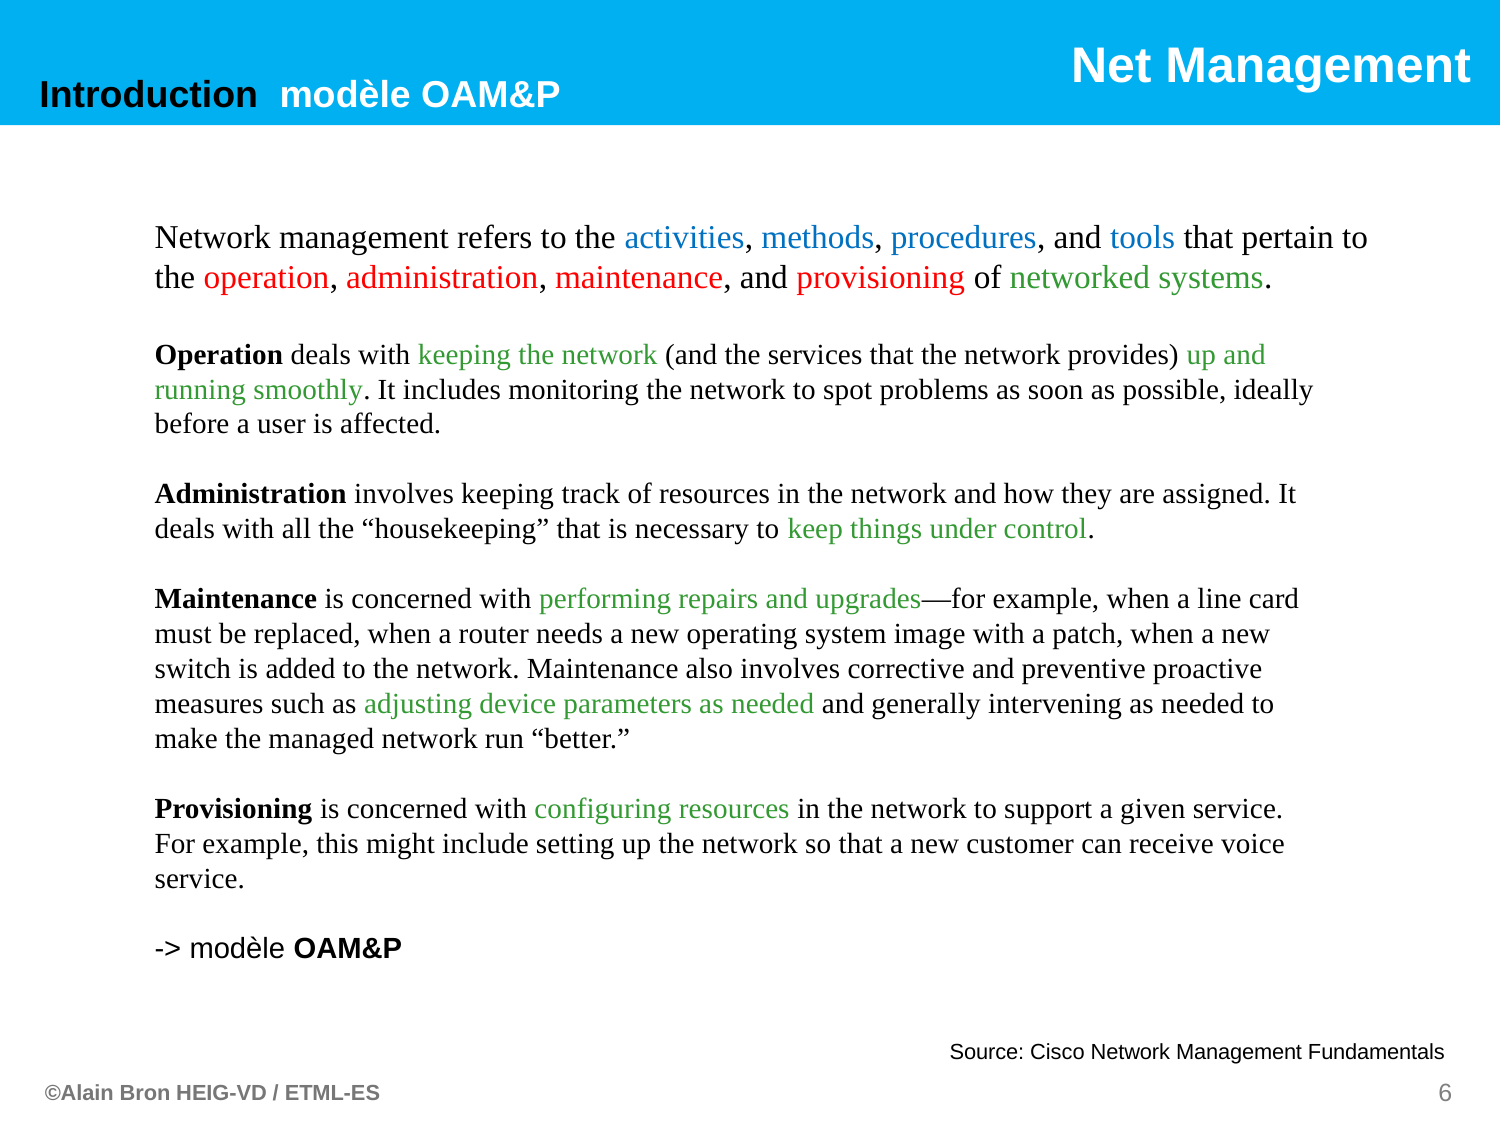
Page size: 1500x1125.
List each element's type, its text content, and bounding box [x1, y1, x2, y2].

text_box Source: Cisco Network Management Fundamentals [934, 1030, 1461, 1072]
text_box Network management refers to the activities, methods, procedures, and tools that pertain to the operation, administration, maintenance, and provisioning of networked systems. Operation deals with keeping the network (and the services that the network provides) up and running smoothly. It includes monitoring the network to spot problems as soon as possible, ideally before a user is affected. Administration involves keeping track of resources in the network and how they are assigned. It deals with all the “housekeeping” that is necessary to keep things under control. Maintenance is concerned with performing repairs and upgrades—for example, when a line card must be replaced, when a router needs a new operating system image with a patch, when a new switch is added to the network. Maintenance also involves corrective and preventive proactive measures such as adjusting device parameters as needed and generally intervening as needed to make the managed network run “better.” Provisioning is concerned with configuring resources in the network to support a given service. For example, this might include setting up the network so that a new customer can receive voice service. -> modèle OAM&P [139, 207, 1441, 1012]
text_box Introduction modèle OAM&P [24, 62, 1299, 123]
